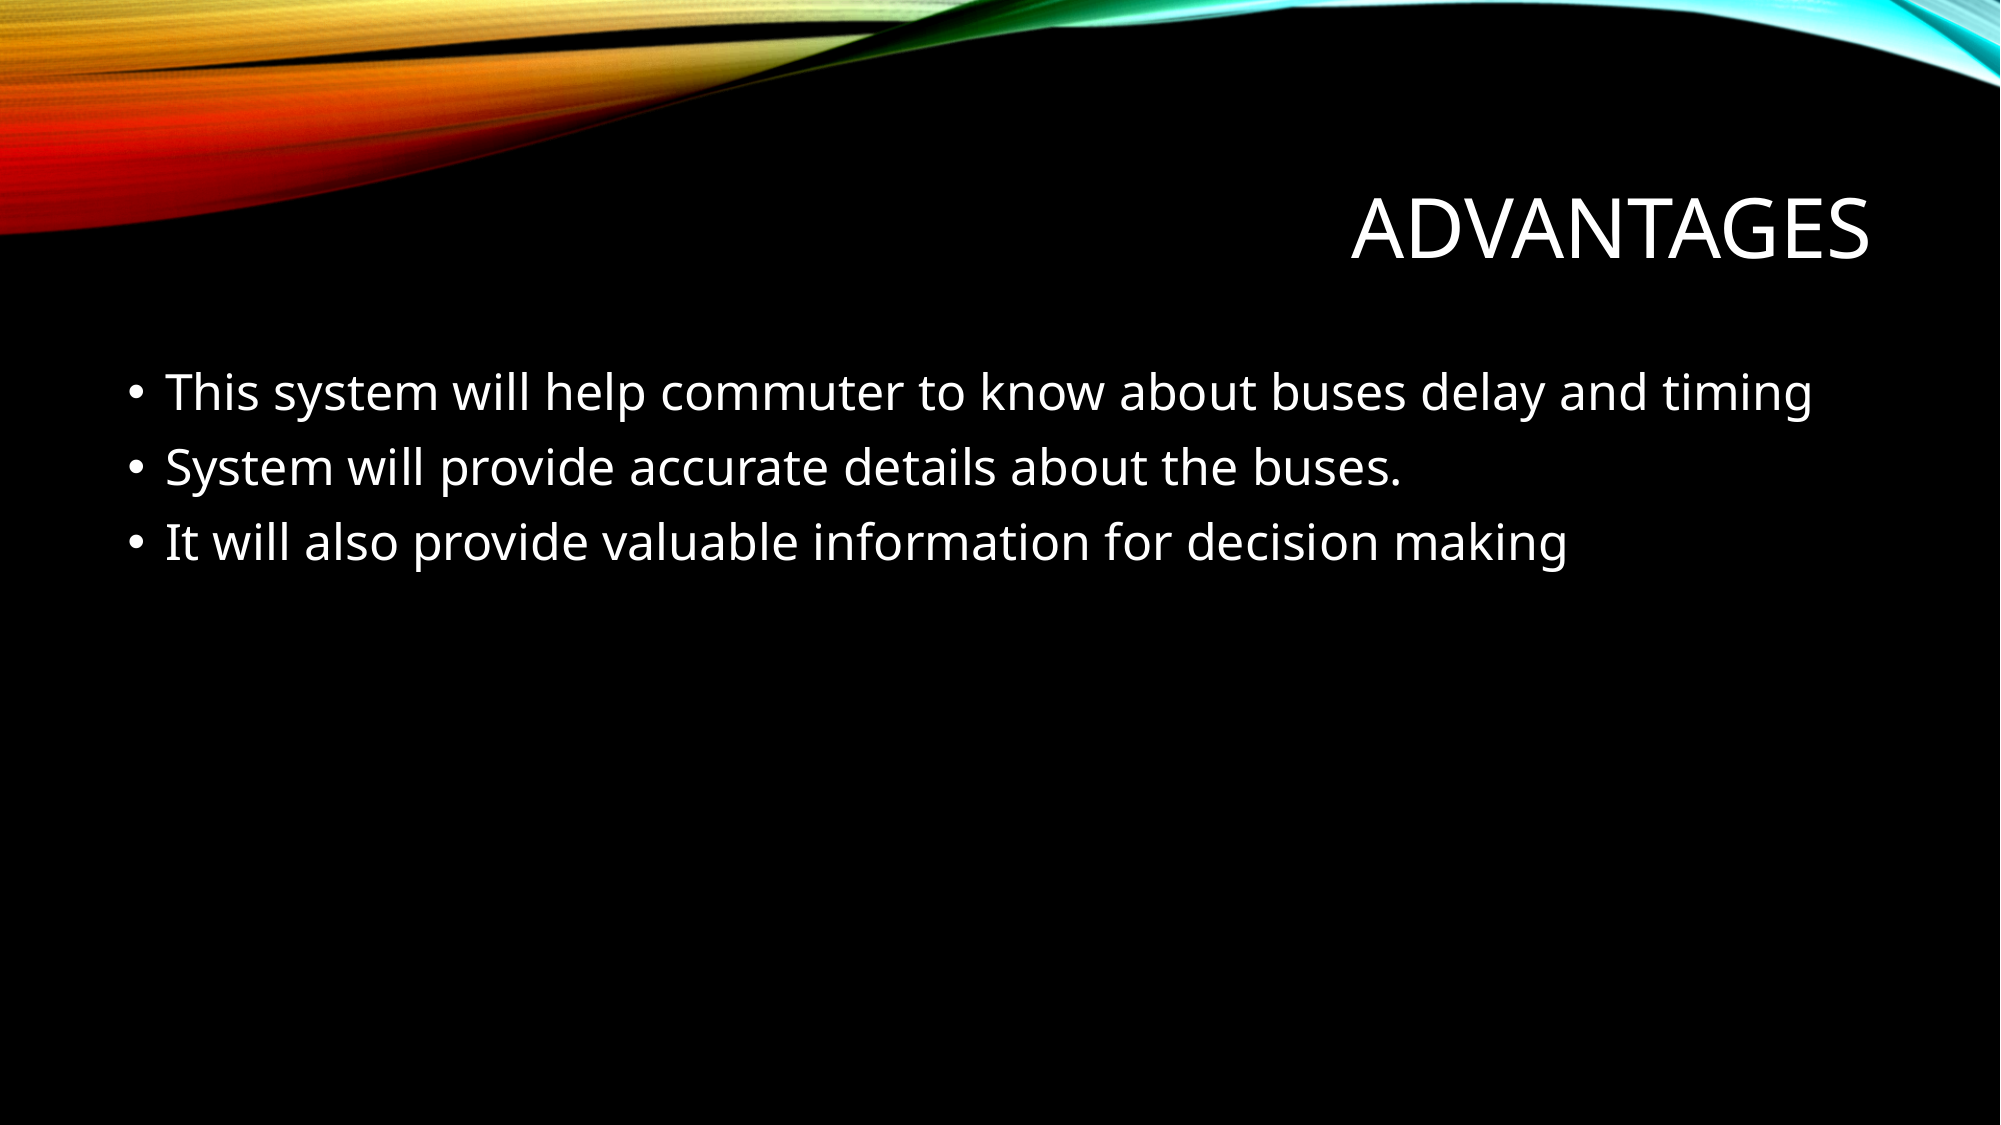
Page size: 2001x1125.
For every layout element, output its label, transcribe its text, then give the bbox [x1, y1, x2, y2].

picture [0, 0, 2000, 237]
title Advantages [474, 125, 1888, 338]
list This system will help commuter to know about buses delay and timing System will provide accurate details about the buses. It will also provide valuable information for decision making [112, 360, 1888, 1021]
